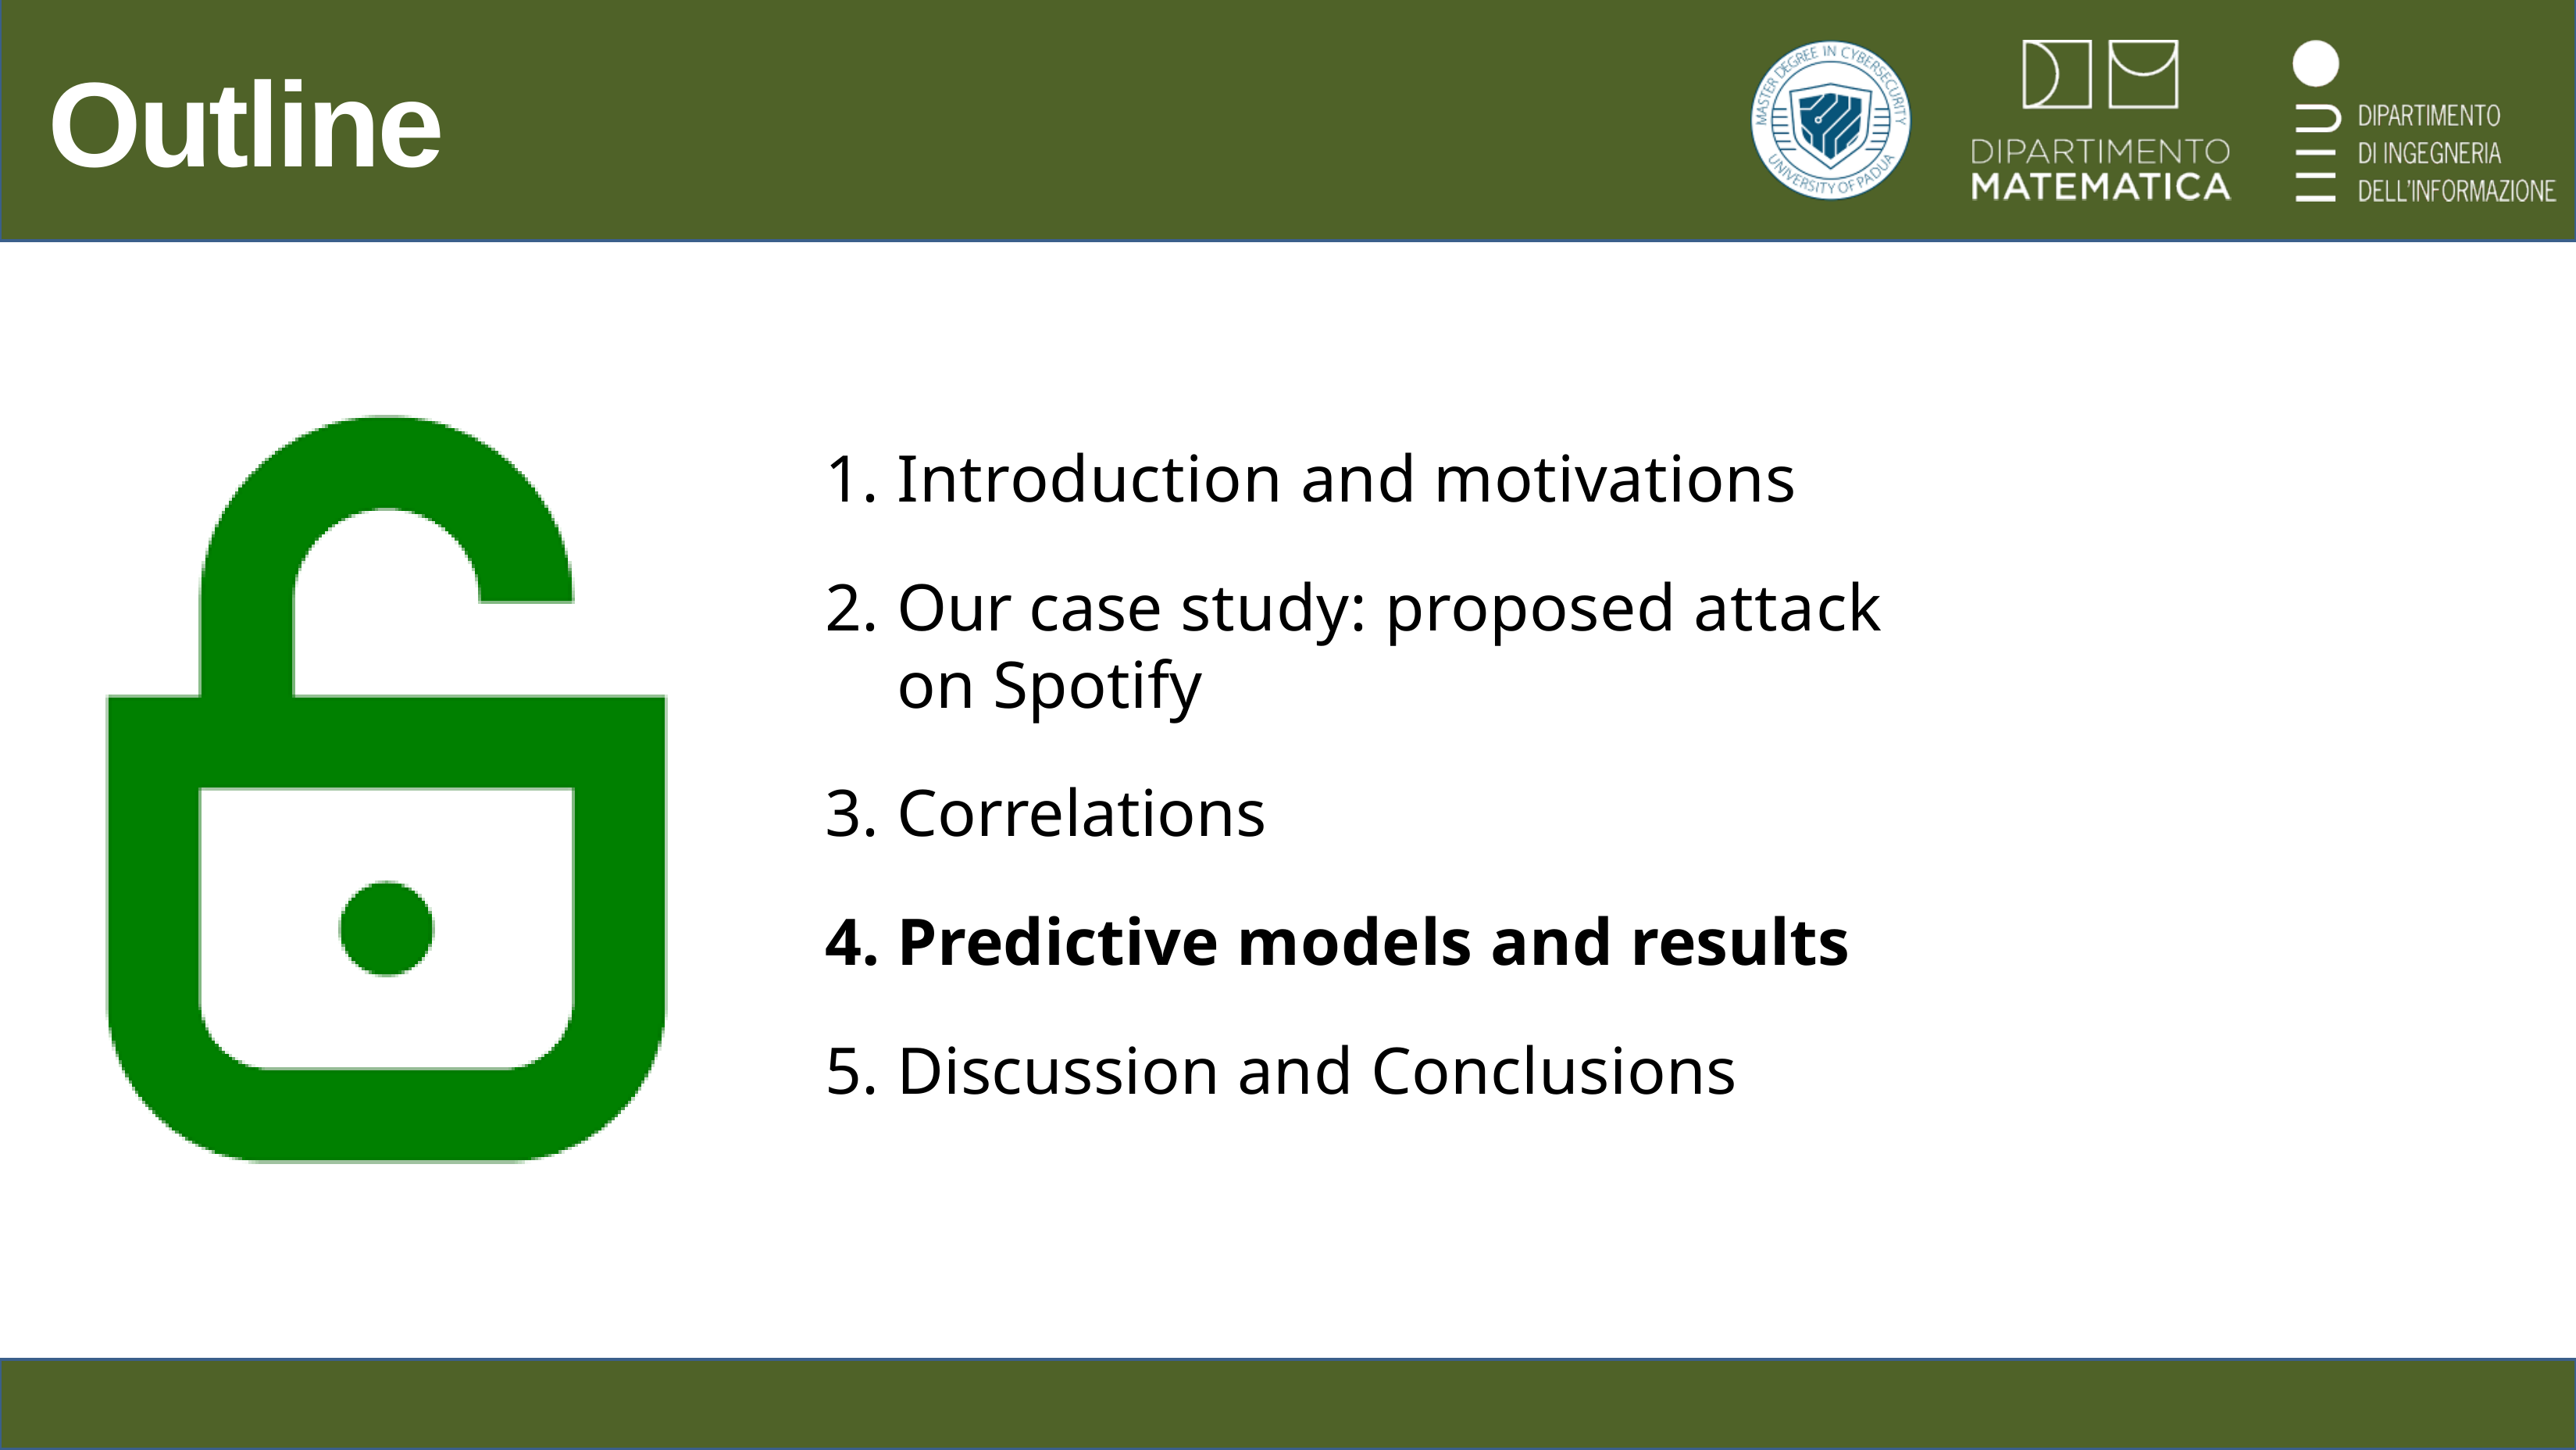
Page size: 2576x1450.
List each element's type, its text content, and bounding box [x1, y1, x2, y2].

picture [1750, 39, 1912, 202]
text_box [0, 0, 2576, 242]
picture [2292, 39, 2556, 202]
picture [1971, 39, 2232, 202]
text_box [0, 1358, 2576, 1450]
title Outline [46, 44, 445, 336]
picture [12, 415, 762, 1165]
text_box Introduction and motivations Our case study: proposed attack on Spotify Correlations Predictive models and results Discussion and Conclusions [823, 436, 1962, 1107]
